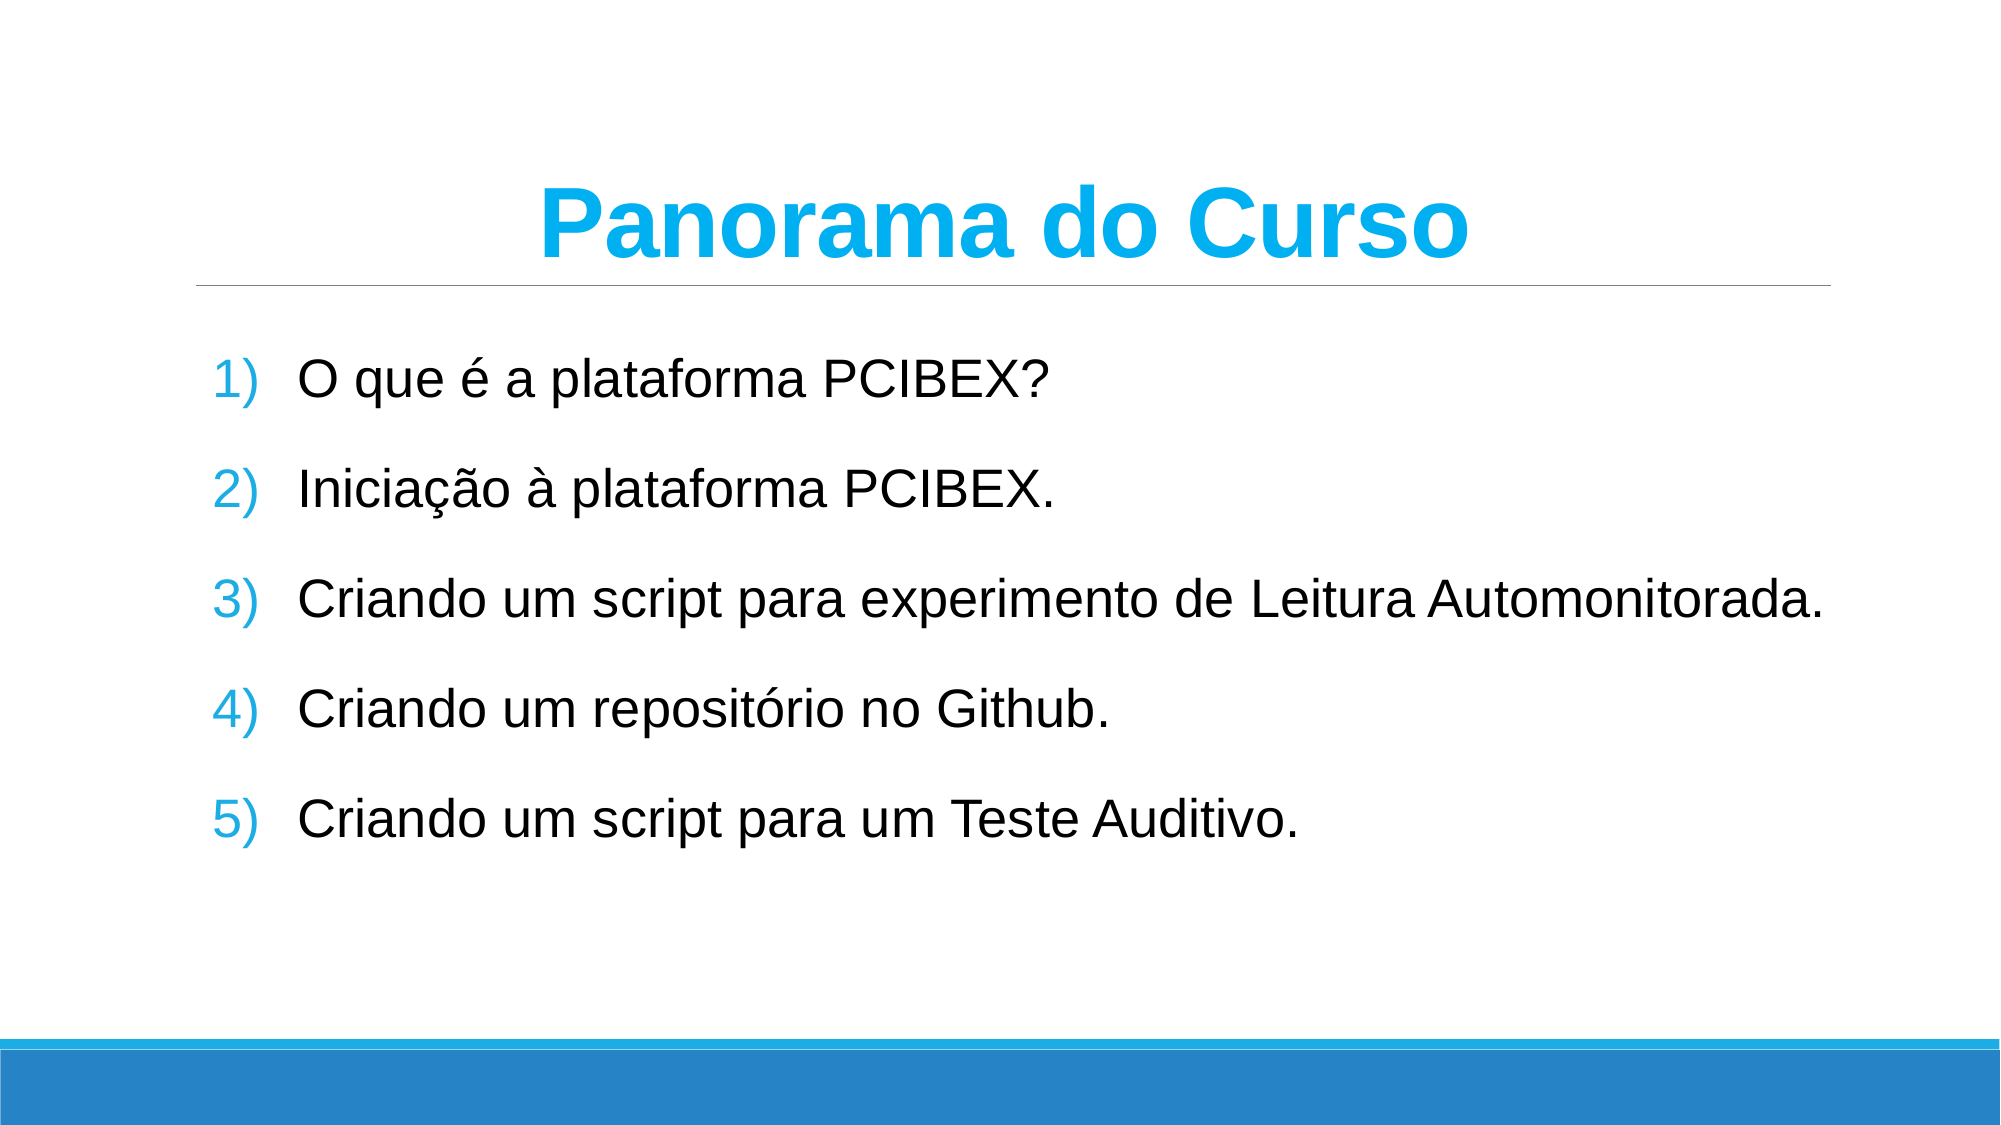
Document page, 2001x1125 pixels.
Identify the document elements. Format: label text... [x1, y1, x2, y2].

title Panorama do Curso [180, 47, 1830, 285]
list O que é a plataforma PCIBEX? Iniciação à plataforma PCIBEX. Criando um script para experimento de Leitura Automonitorada. Criando um repositório no Github. Criando um script para um Teste Auditivo. [180, 302, 1830, 963]
